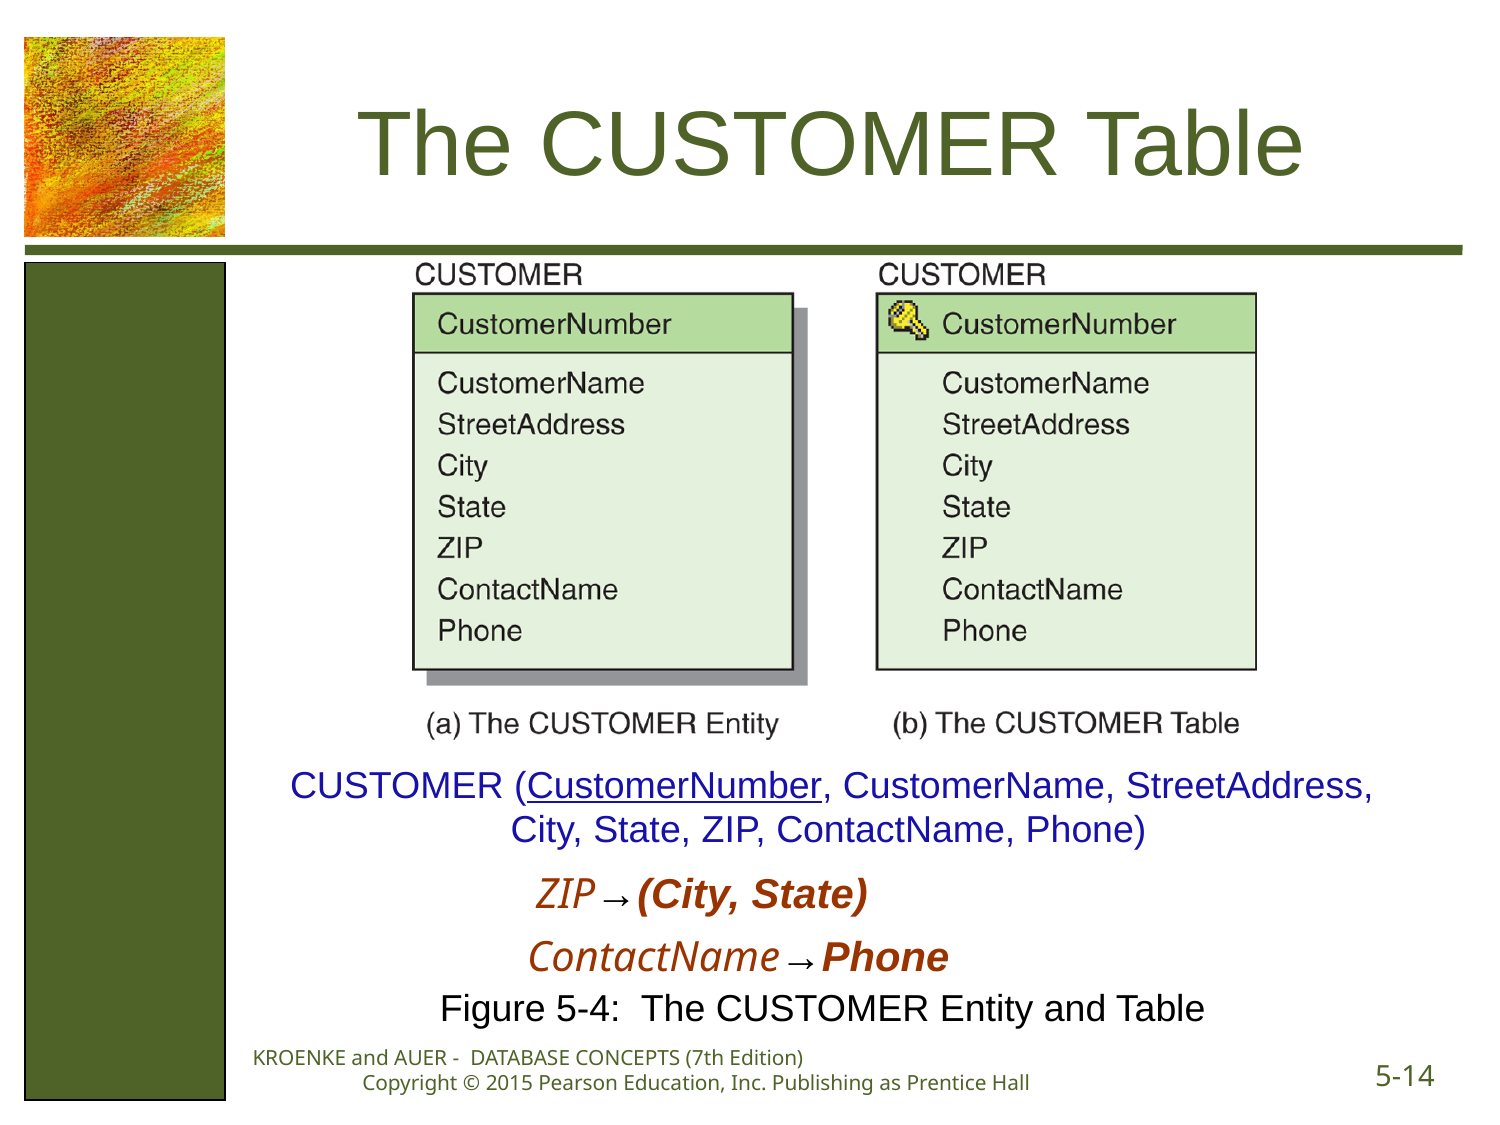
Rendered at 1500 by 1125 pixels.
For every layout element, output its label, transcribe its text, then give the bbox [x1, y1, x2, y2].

slide_number 5-14 [1287, 1049, 1451, 1103]
picture [24, 37, 225, 237]
text_box Figure 5-4: The CUSTOMER Entity and Table [425, 976, 1350, 1037]
text_box ZIP→(City, State) [521, 859, 883, 922]
footer KROENKE and AUER - DATABASE CONCEPTS (7th Edition) Copyright © 2015 Pearson Education, Inc. Publishing as Prentice Hall [237, 1037, 1088, 1104]
list CUSTOMER (CustomerNumber, CustomerName, StreetAddress, City, State, ZIP, ContactName, Phone) [274, 762, 1426, 876]
text_box ContactName→Phone [512, 922, 1175, 976]
picture [412, 262, 1257, 747]
title The CUSTOMER Table [237, 44, 1426, 233]
